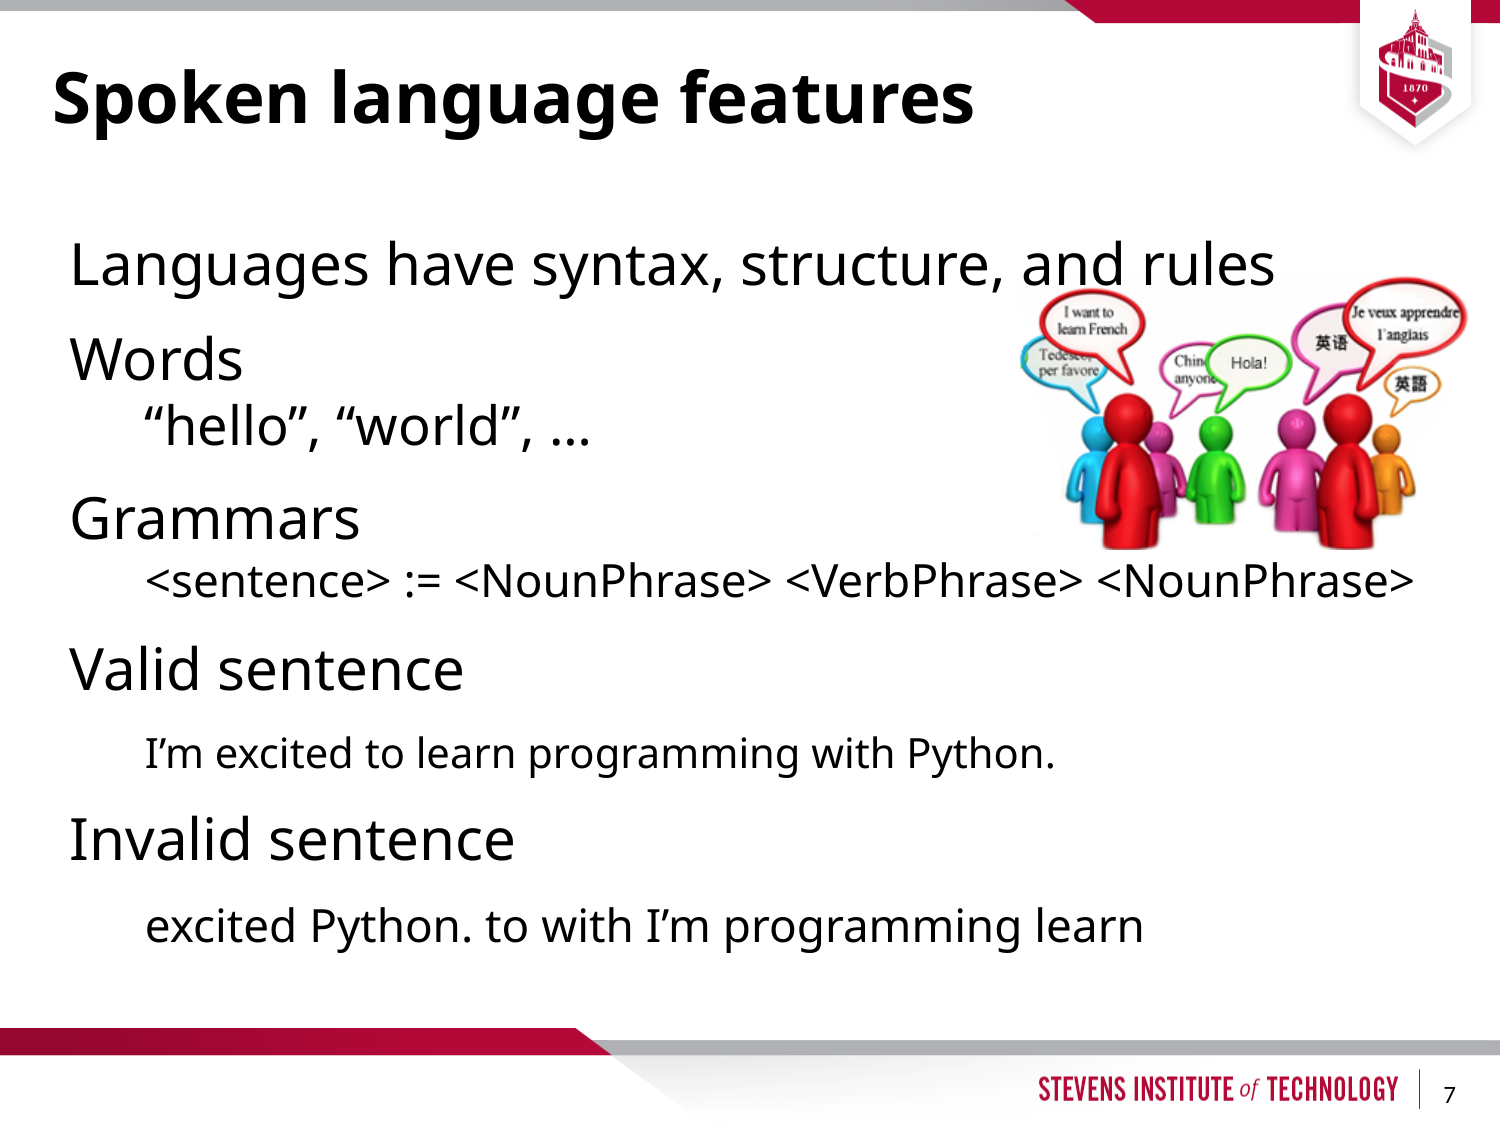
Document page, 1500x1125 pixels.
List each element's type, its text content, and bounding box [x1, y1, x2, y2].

picture [0, 0, 1500, 160]
title Spoken language features [37, 45, 1338, 150]
picture [0, 1028, 1500, 1125]
list Languages have syntax, structure, and rules Words “hello”, “world”, … Grammars <sentence> := <NounPhrase> <VerbPhrase> <NounPhrase> Valid sentence I’m excited to learn programming with Python. Invalid sentence excited Python. to with I’m programming learn [55, 219, 1466, 960]
picture [1019, 274, 1469, 550]
slide_number 7 [1428, 1071, 1490, 1108]
